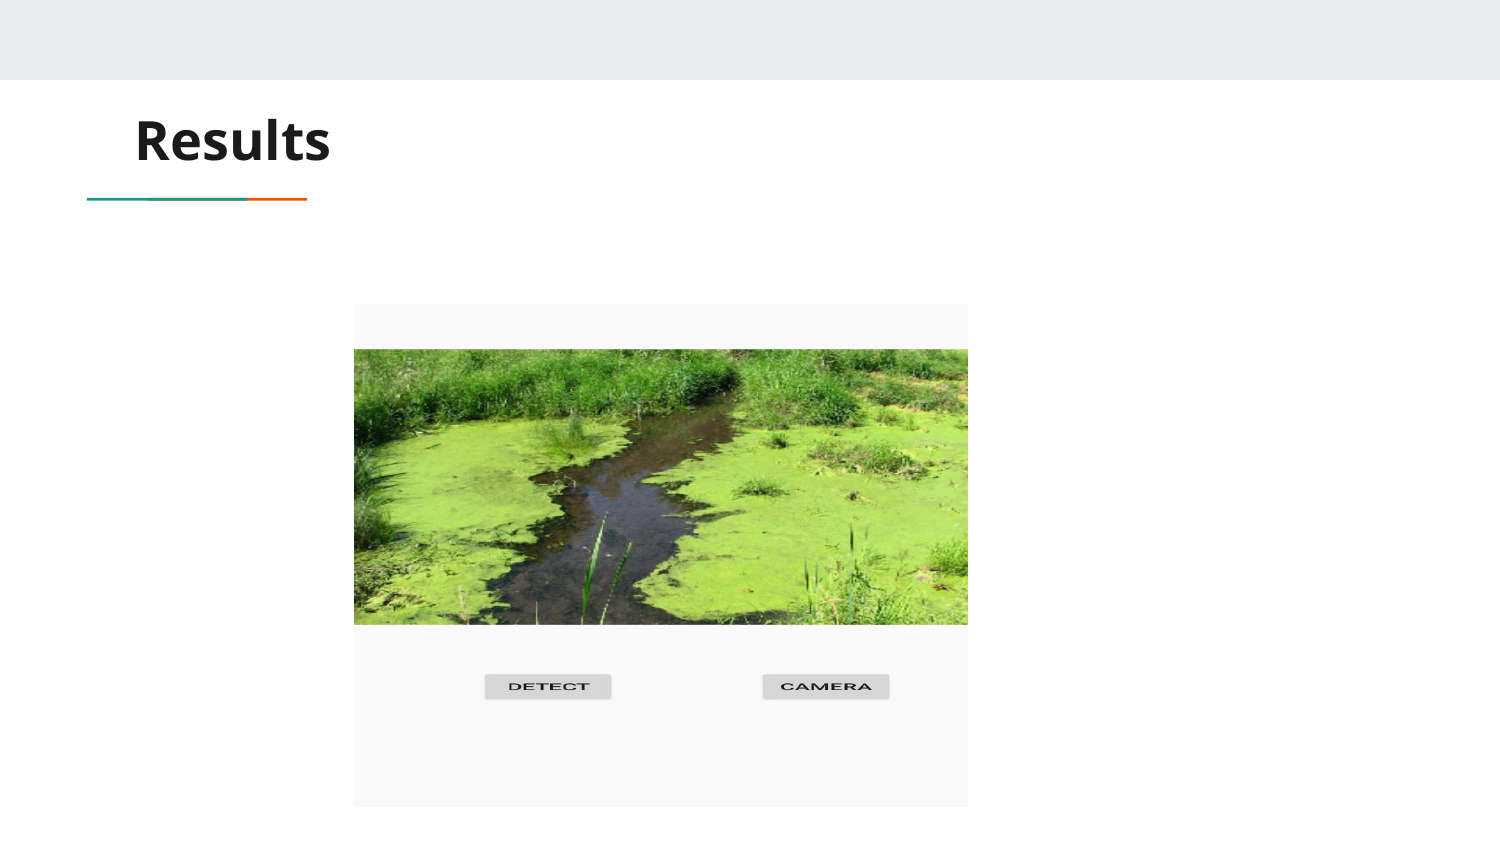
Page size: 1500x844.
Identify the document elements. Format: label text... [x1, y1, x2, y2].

title Results [119, 91, 1381, 180]
picture [354, 303, 969, 807]
